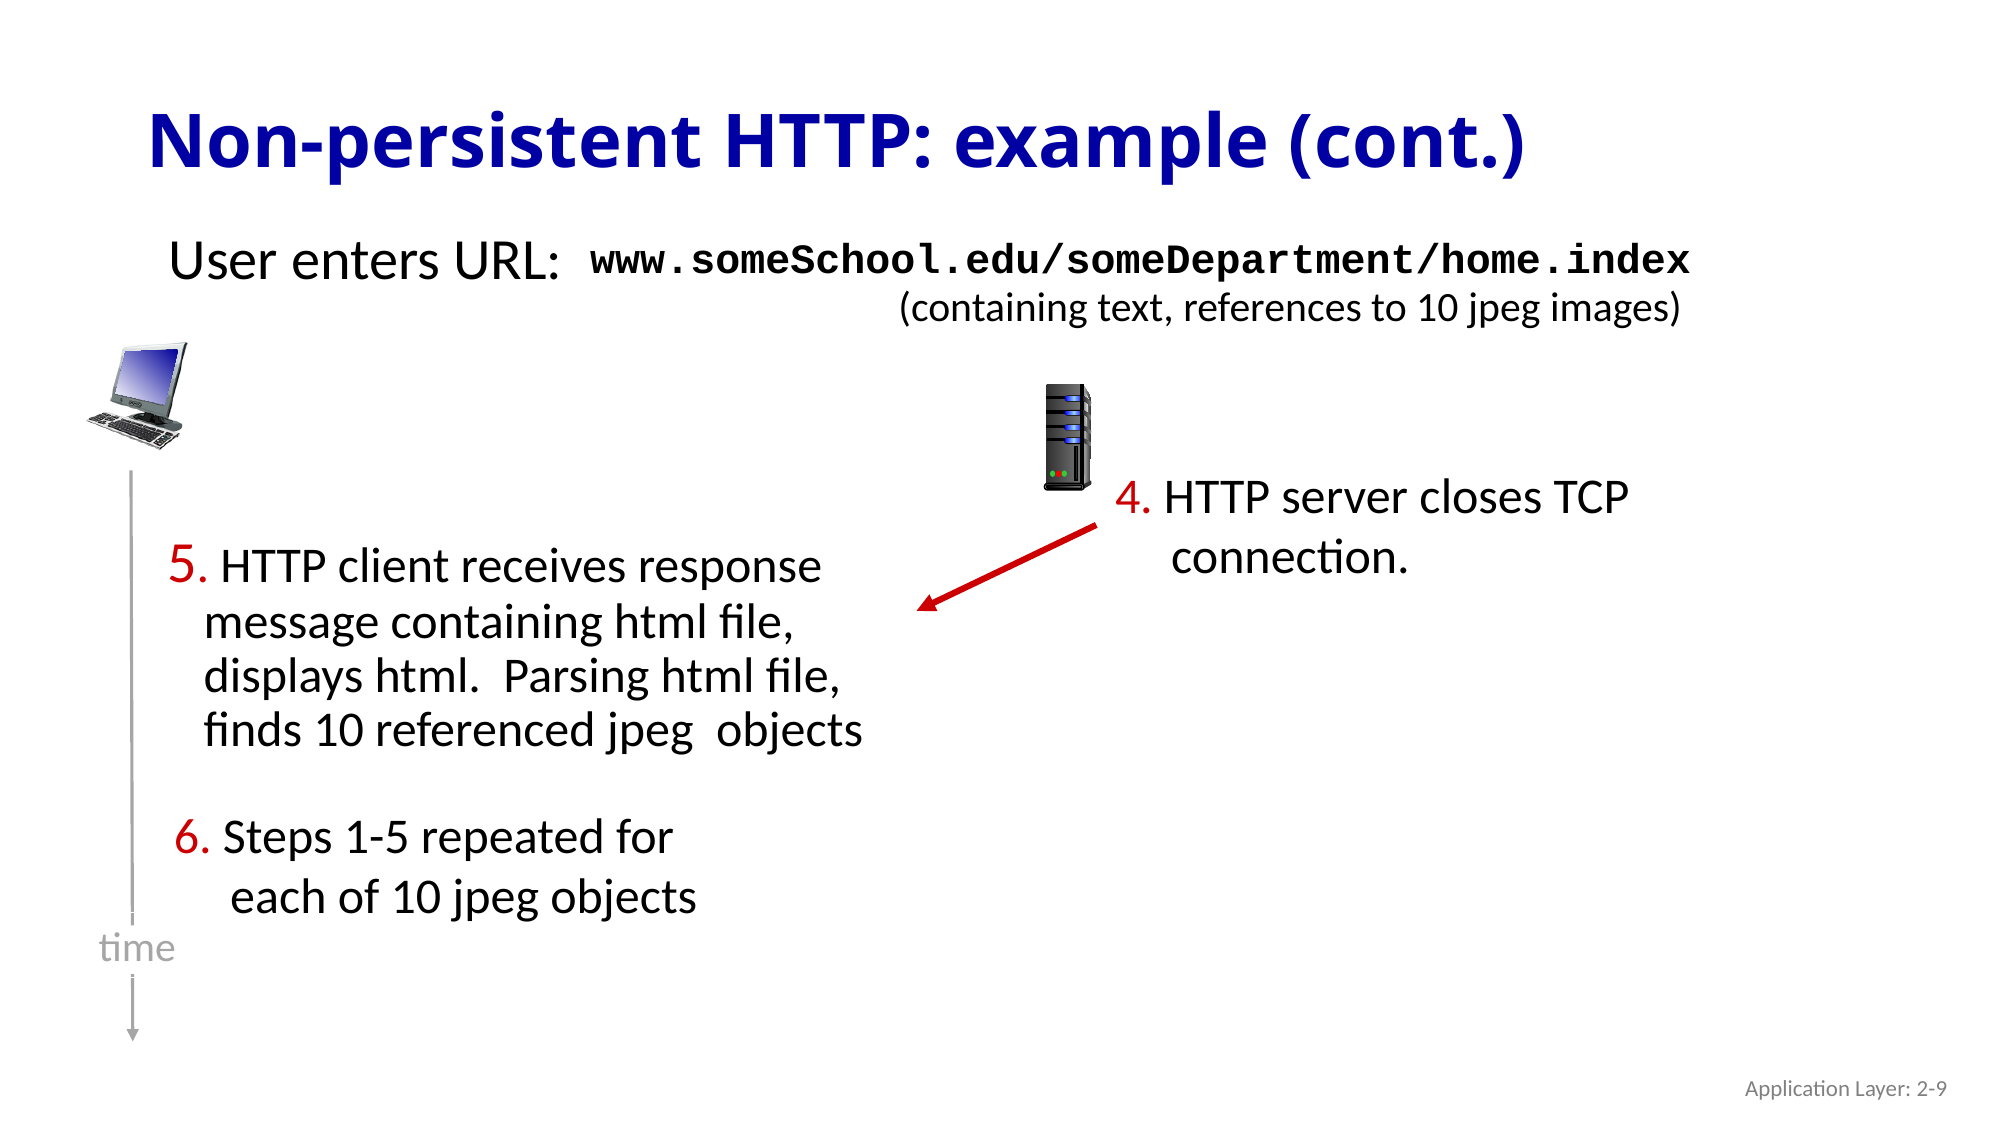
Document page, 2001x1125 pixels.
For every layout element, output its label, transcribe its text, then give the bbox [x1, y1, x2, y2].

title Non-persistent HTTP: example (cont.) [131, 70, 1856, 218]
text_box www.someSchool.edu/someDepartment/home.index [575, 232, 1879, 309]
text_box [916, 524, 1097, 612]
text_box 6. Steps 1-5 repeated for each of 10 jpeg objects [159, 795, 785, 906]
slide_number Application Layer: 2-9 [1512, 1056, 1963, 1117]
text_box (containing text, references to 10 jpeg images) [767, 309, 1814, 338]
text_box 5. HTTP client receives response message containing html file, displays html. Parsing html file, finds 10 referenced jpeg objects [132, 524, 966, 855]
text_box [60, 337, 190, 458]
text_box User enters URL: [132, 221, 1436, 299]
text_box time [83, 912, 191, 978]
text_box 4. HTTP server closes TCP connection. [1100, 456, 1726, 577]
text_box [1044, 384, 1092, 490]
text_box [126, 978, 139, 1042]
